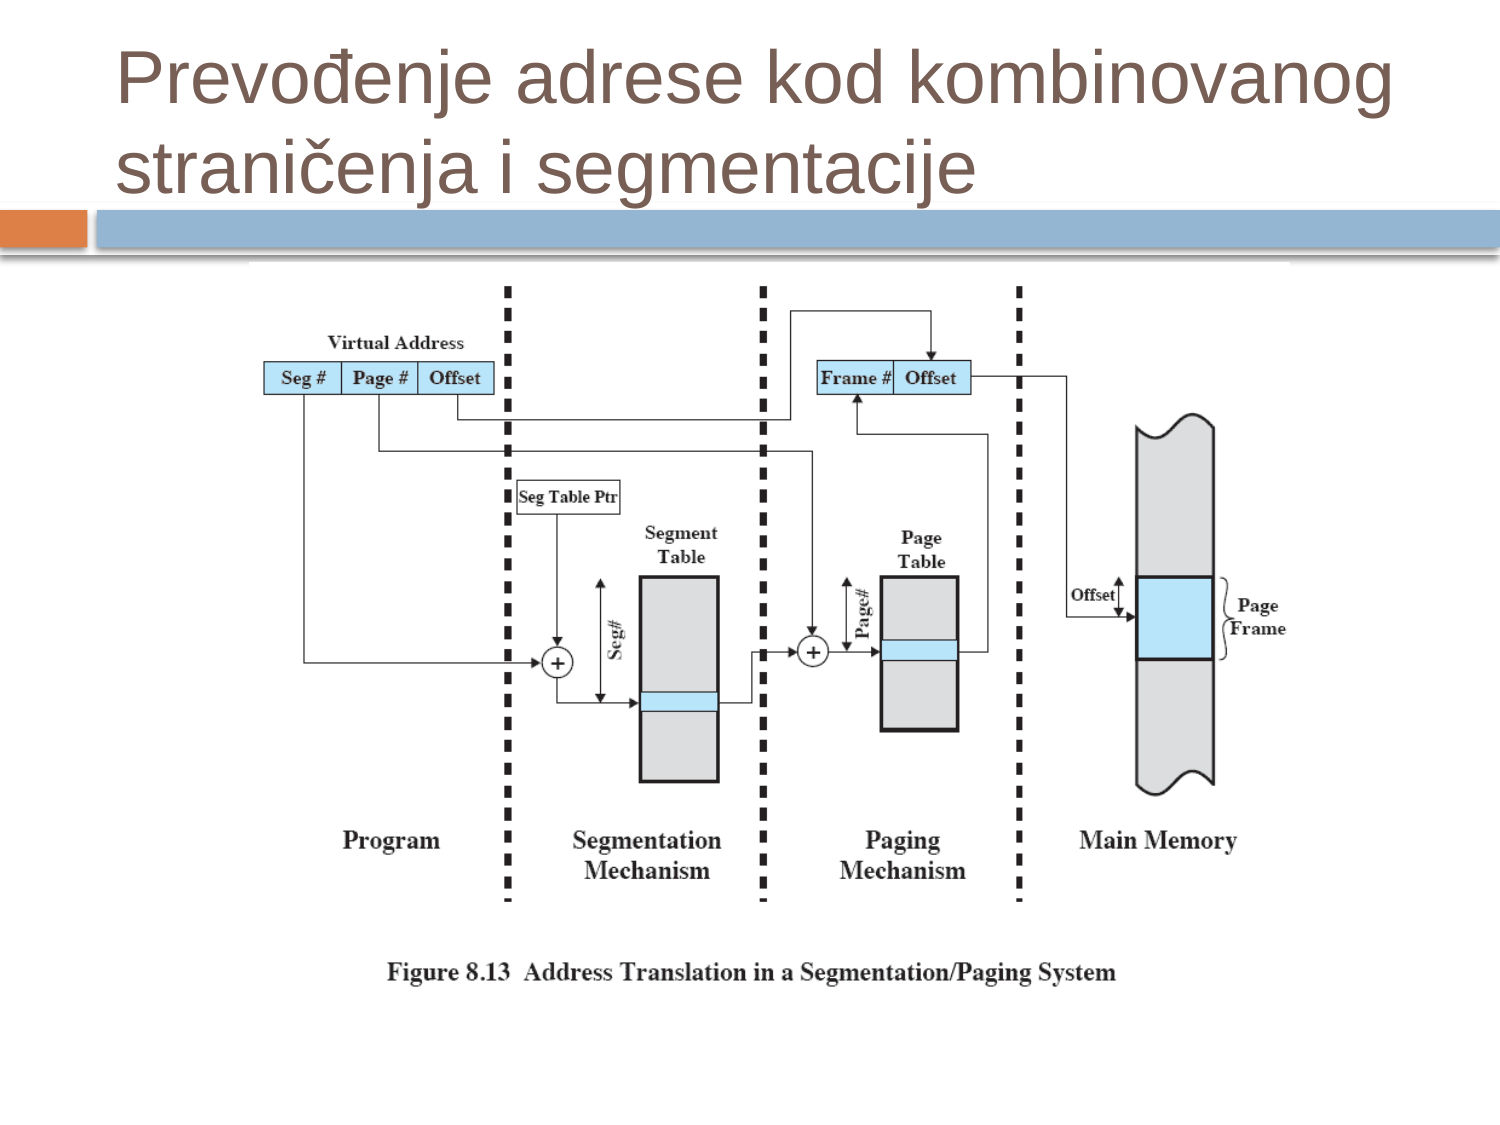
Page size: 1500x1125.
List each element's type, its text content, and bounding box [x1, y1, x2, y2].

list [249, 262, 1290, 1001]
title Prevođenje adrese kod kombinovanog straničenja i segmentacije [100, 37, 1438, 200]
